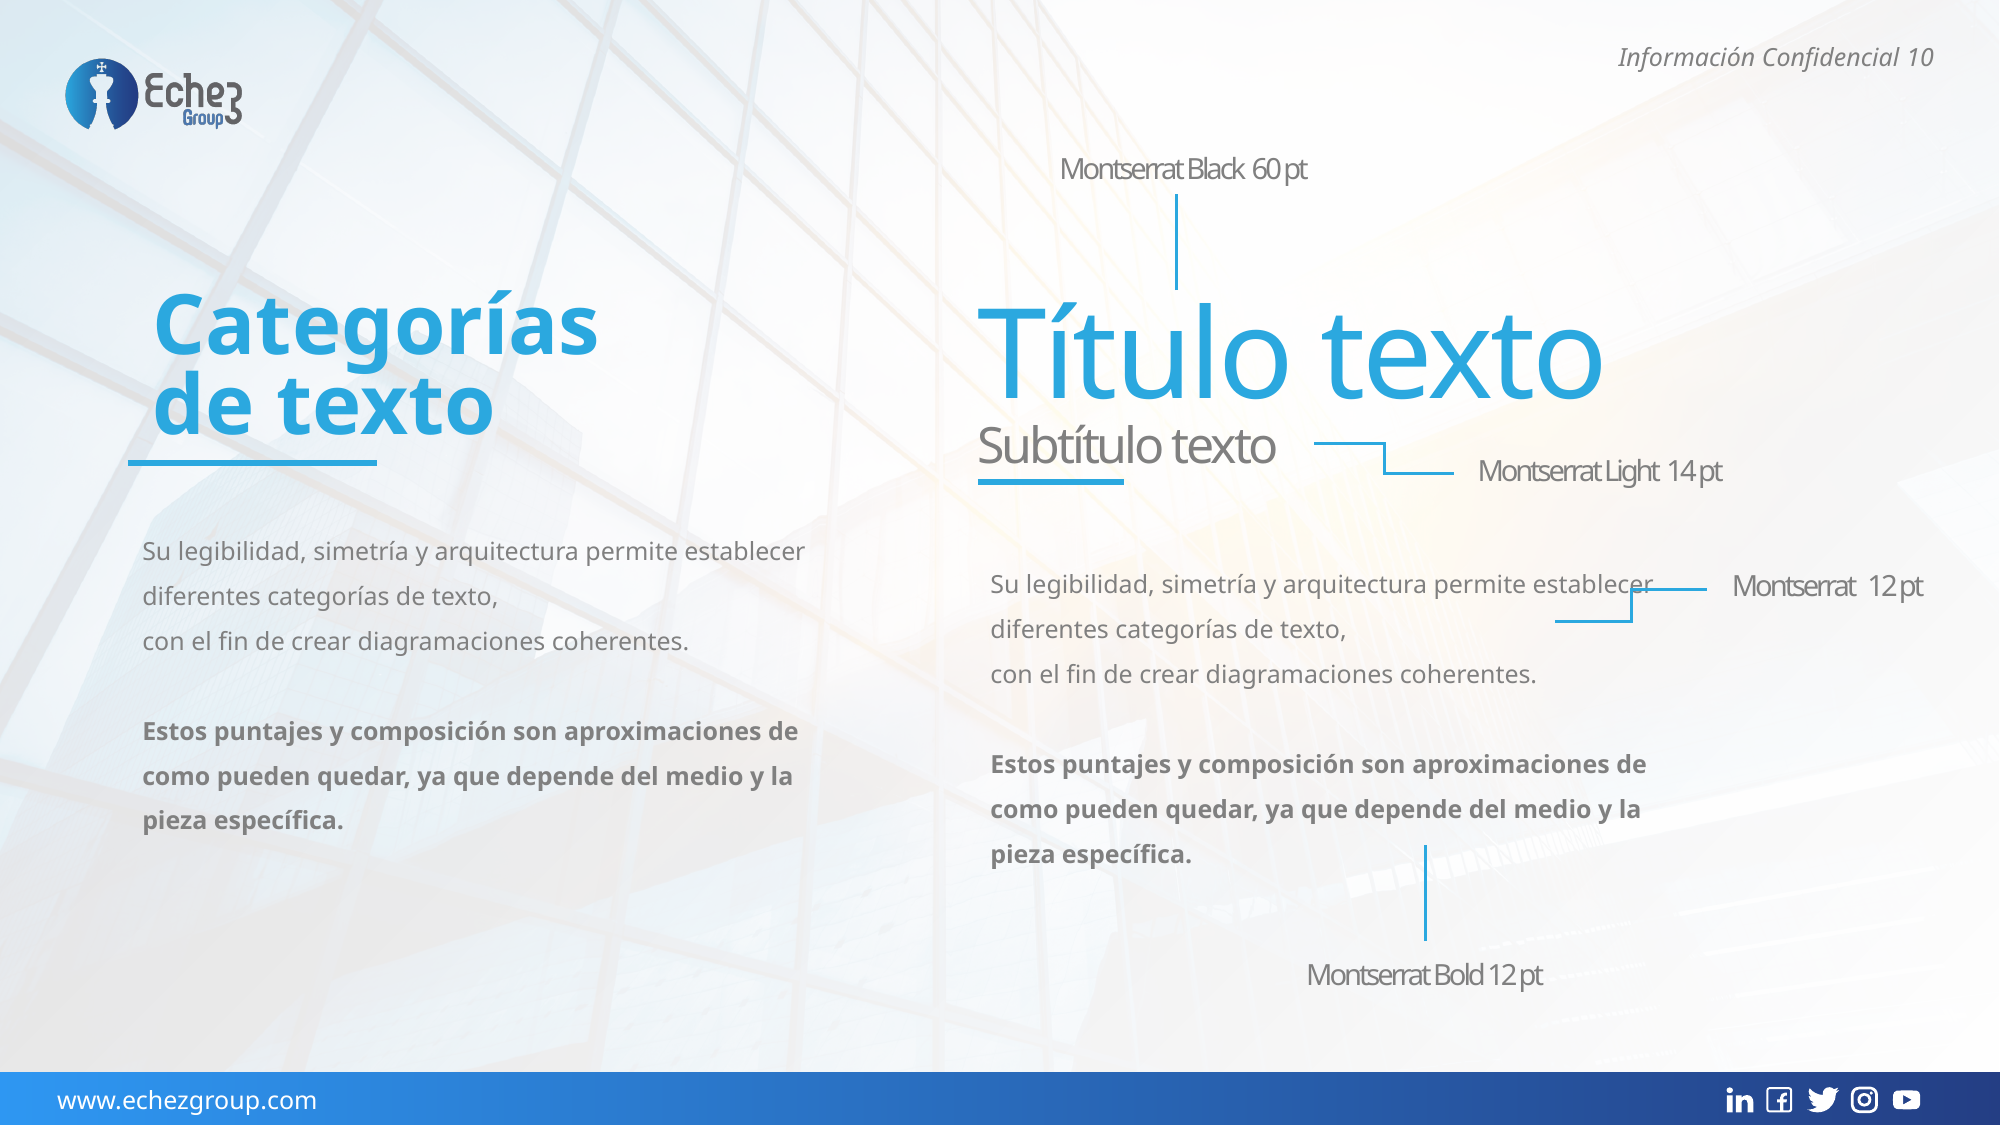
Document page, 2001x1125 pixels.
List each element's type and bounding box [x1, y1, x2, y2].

text_box [115, 283, 848, 842]
picture [58, 46, 249, 142]
text_box [1555, 589, 1707, 622]
text_box [1314, 443, 1455, 474]
text_box [42, 1077, 1921, 1123]
text_box [0, 0, 1999, 1125]
